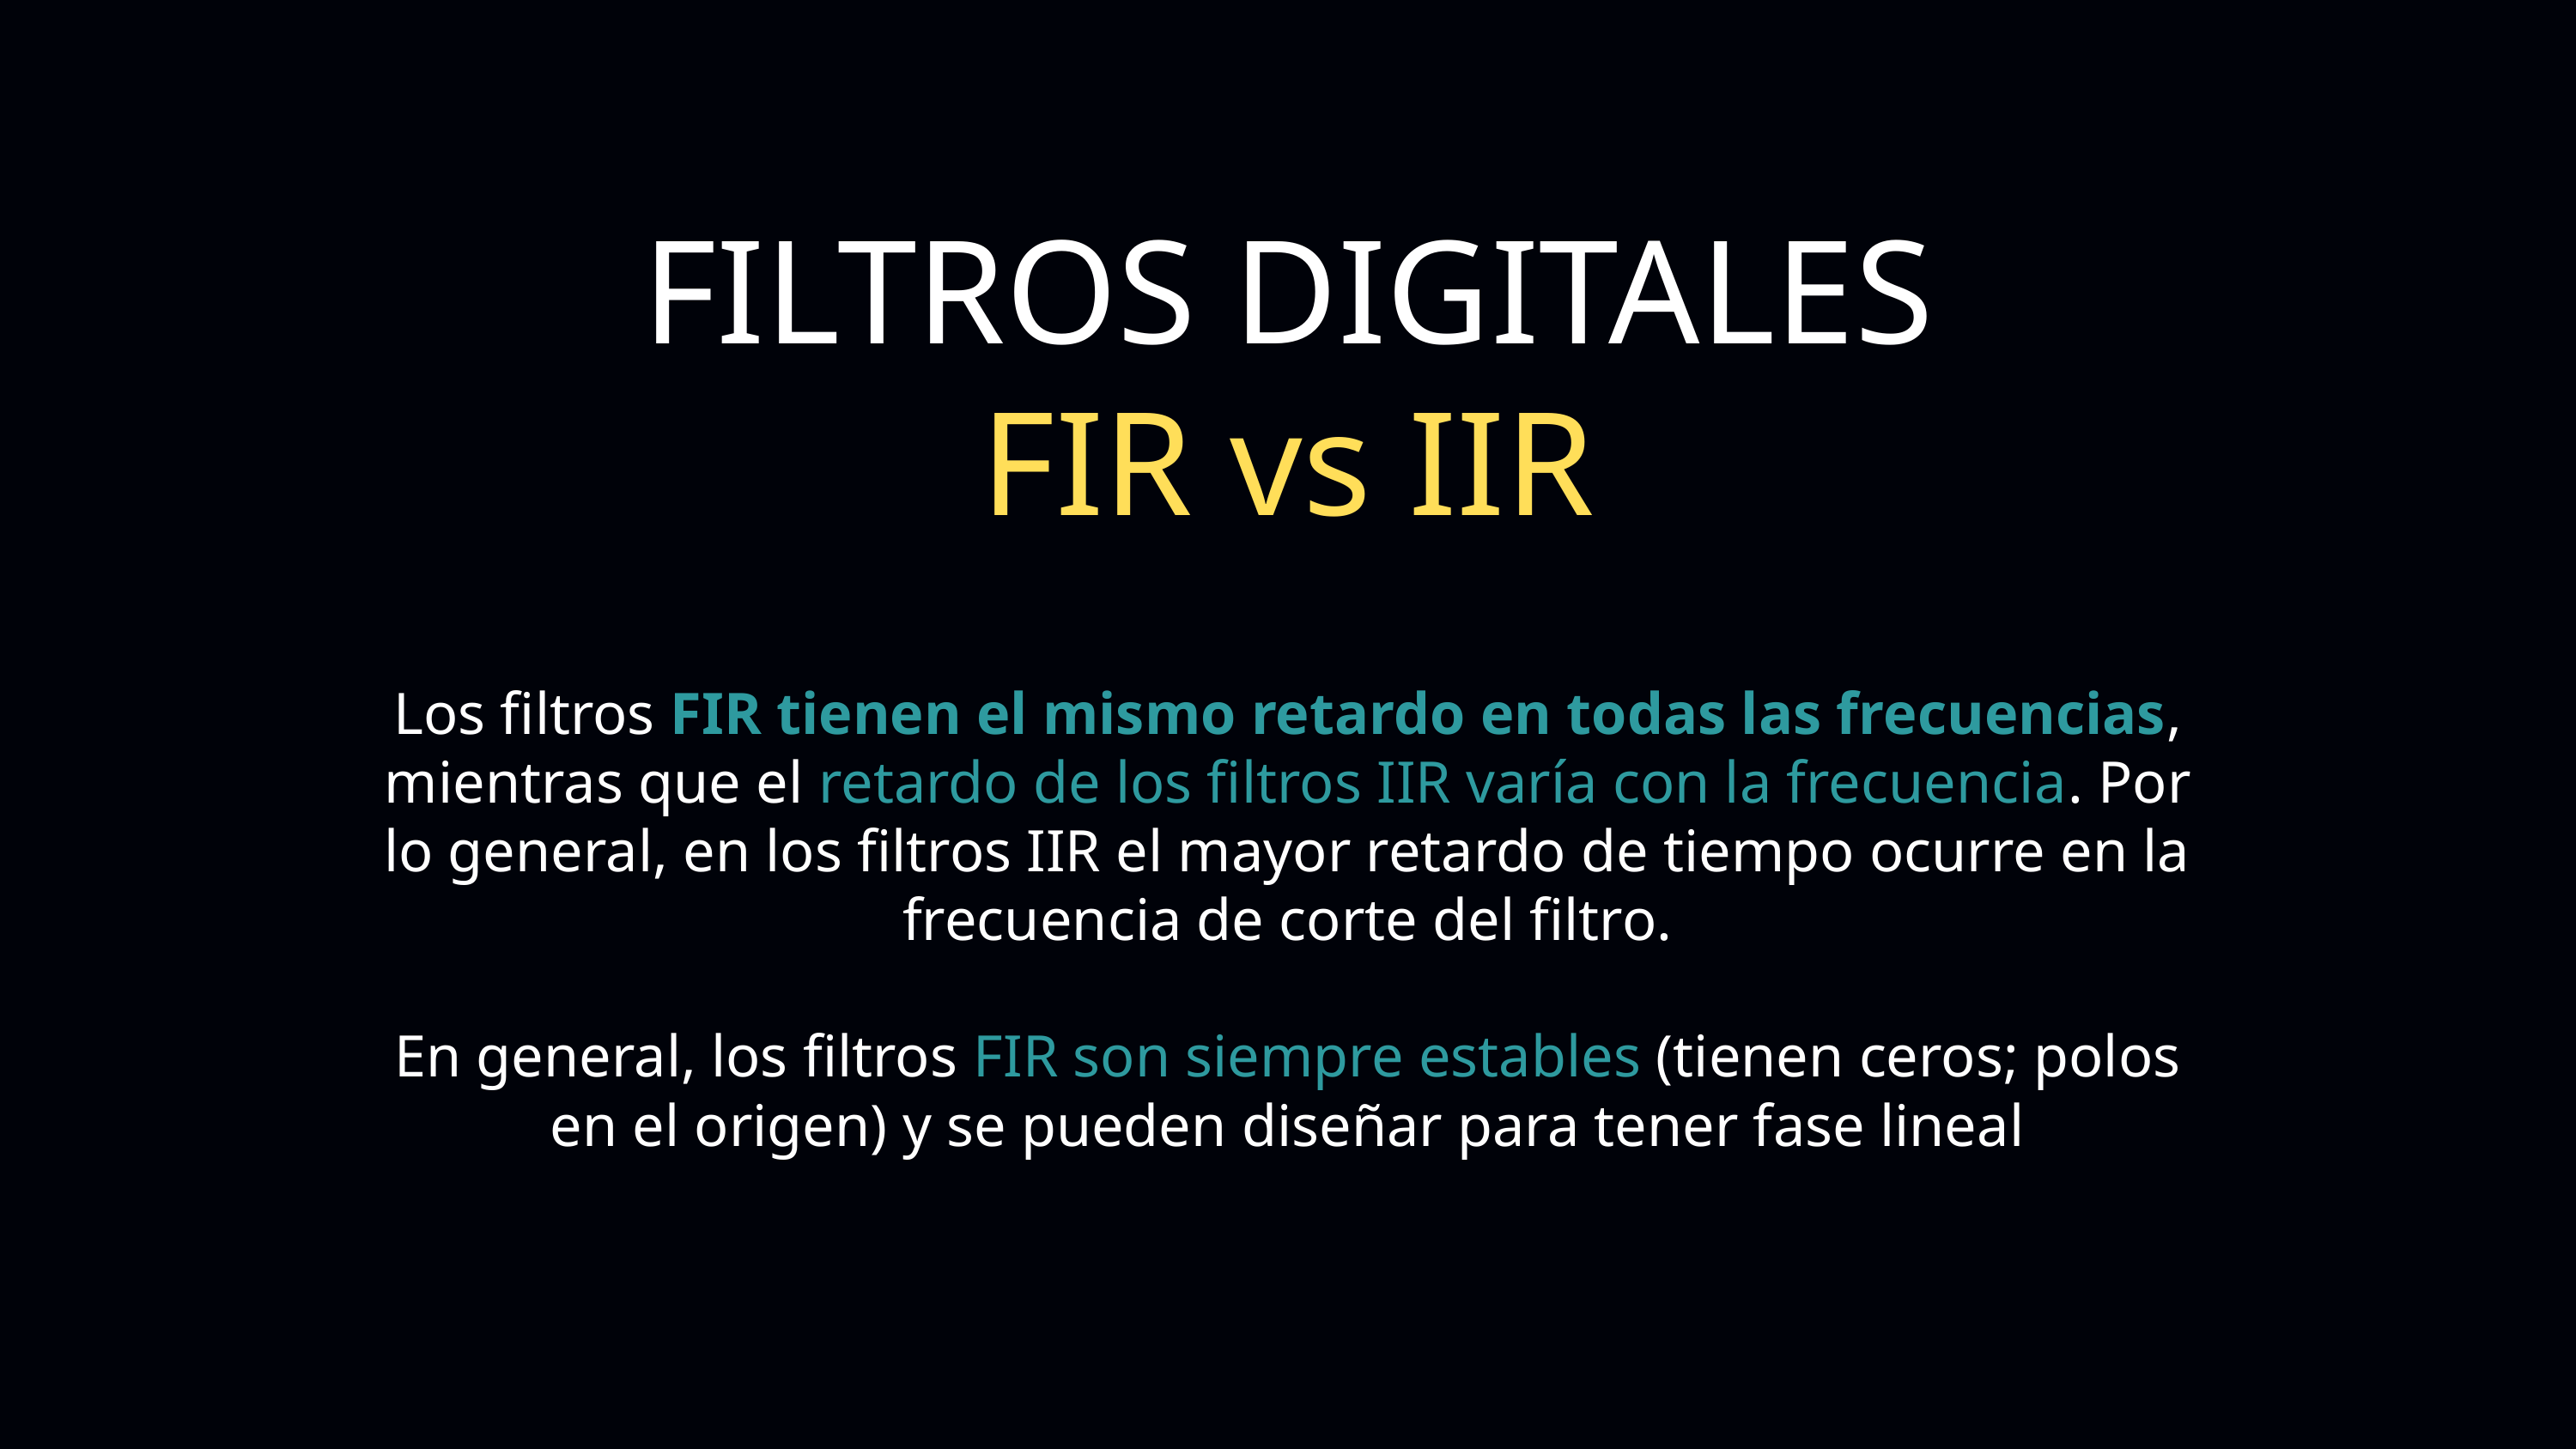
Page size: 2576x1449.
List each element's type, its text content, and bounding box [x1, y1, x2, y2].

text_box Los filtros FIR tienen el mismo retardo en todas las frecuencias, mientras que el retardo de los filtros IIR varía con la frecuencia. Por lo general, en los filtros IIR el mayor retardo de tiempo ocurre en la frecuencia de corte del filtro. En general, los filtros FIR son siempre estables (tienen ceros; polos en el origen) y se pueden diseñar para tener fase lineal [359, 670, 2217, 1164]
text_box FILTROS DIGITALES FIR vs IIR [295, 200, 2281, 544]
